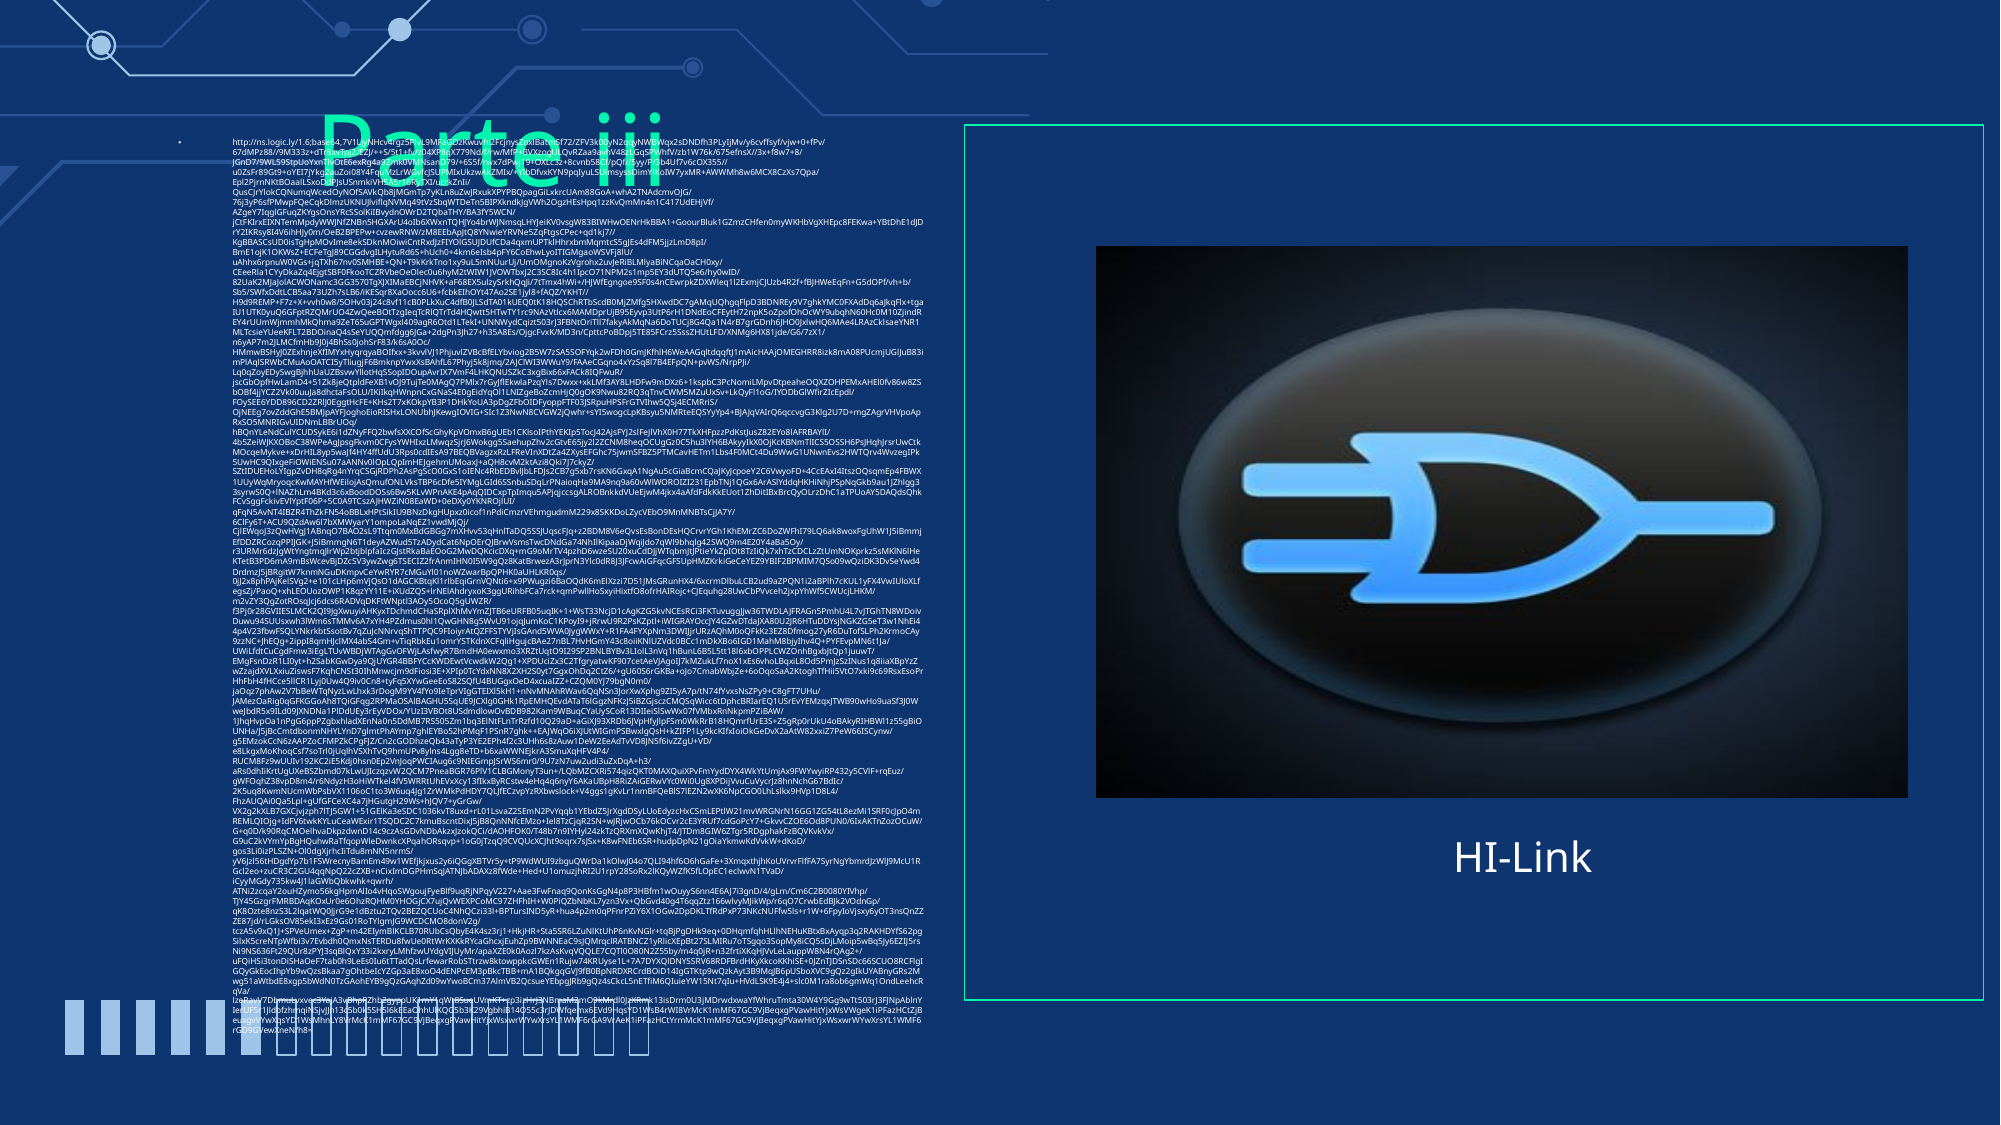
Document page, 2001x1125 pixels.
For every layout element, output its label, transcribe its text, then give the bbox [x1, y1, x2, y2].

text_box HI-Link [1438, 823, 1643, 888]
title Parte iii [315, 98, 926, 194]
subtitle http://ns.logic.ly/1.6;base64,7V1LjyNHcv4rgz5PlvL9MFaGDzKwuvhi2FcjnysZoxlBatmSf72/ZFV3k00yN2qqyNWBWqx2sDNDfh3PLyIjMv/y6cvffsyf/vjw+0+fPv/67dMPz88//9M333z+dTr8xvTpj2/EZJ/++S/5t1+fv/z04XP8qX779Nd/f/rw/MfP+BVXzogULQvRZaa9avhV48zLGqSPWhfV/zb1W76k/675efnsX//3x+f8w7+8/JGnD7/9WL59StpUoYxnTlvOtE6exRg4a9Zmk0VMNsanD79/+6S5f/rwx7dPwj19+OXLc3z+8cvnb58Cf/pQf//5yy/P/3b4Uf7v6cOX355//u0ZsFr89Gt9+oYEI7jYkg2auZoi08Y4FquMzLrWGvfcJSUPMIxUkzwAkZMIx/+YIbDfvxKYN9pqIyuLSUimsyssOimYlKoIW7yxMR+AWWMh8w6MCX8CzXs7Qpa/Epl2PjrnNKtBOaalLSxoDdPJsUSnmkiVH5A5r16RyTXI/ucrkZnIi/QusCJrYlokCQNumqWcedOyNOfSAVkQb8jMGmTp7yKLn8uZwJRxukXPYPBQpagGiLxkrcUAm88GoA+whA2TNAdcmvOJG/76j3yP6sfPMwpFQeCqkDlmzUKNUJlviflqNVMq49tVzSbqWTDeTn5BIPXkndkJgVWh2OgzHEsHpq1zzKvQmMn4n1C417UdEHjVf/AZgeY7IqglGFuqZKYgsOnsYRcSSolKiIBvydnOWrD2TQbaTHY/BA3fY5WCN/jCtFKIrxEIXNTemMpdyWWJNfZNBn5HGXArU4oIb6XWxnTQHJYo4brWJNmsqLHYJeiKV0vsgW83BIWHwOENrHkBBA1+GoourBluk1GZmzCHfen0myWKHbVgXHEpc8FEKwa+YBtDhE1dJDrY2IKRsy8I4V6ihHJy0m/OeB2BPEPw+cvzewRNW/zM8EEbApJtQ8YNwieYRVNe5ZqFtgsCPec+qd1kj7//KgBBASCsUD0isTgHpMOvIme8ekSDknMOiwiCntRxdJzFIYOlGSUJDUfCDa4qxmUPTklHhrxbmMqmtcS5gJEs4dFM5jjzLmD8pI/BmE1ojK1OKWsZ+ECFeTgJ89CGGdvgILHytuRd6S+hUch0+4km6eIsb4pFY6CoEhwLyoITIGMgaoWSVFj8lU/uAhhx6rpnuW0VGs+jqTXh67nv0SMHBE+QN+T9kKrkTno1xy9uL5mNUurUj/UmOMgnoKzVgrohx2uvJeRiBLMlyaBiNCqaOaCH0xy/CEeeRla1CYyDkaZq4EjgtSBF0FkooTCZRVbeOeOlec0u6hyM2tWIW1JVOWTbxJ2C3SC8Ic4h1IpcO71NPM2s1mp5EY3dUTQ5e6/hy0wID/82UaK2MJaJolACWONamc3GG3570TgXJXIMaEBCjNHVK+aF68EX5ulzySrkhQqJi/7tTmx4hWi+/HJWfEgngoe9SF0s4nCEwrpkZDXWleq1l2ExmjCJUzb4R2f+fBJHWeEqFn+G5dOPf/vh+b/Sb5/SWfxDdtLCB5aa73UZh7sLB6/iKESqr8XaOocc6U6+fcbkEIhOYt47Ao2SE1jyl8+fAQZ/YKHT//H9d9REMP+F7z+X+vvh0w8/5OHv03j24c8vf11cB0PLkXuC4dfB0JLSdTA01kUEQ0tK18HQSChRTbScdB0MjZMfg5HXwdDC7gAMqUQhgqFlpD3BDNREy9V7ghkYMC0FXAdDq6aJkqFlx+tgaIU1UTK0yuQ6GFptRZQMrUO4ZwQeeBOtTzgIeqTcRlQTrTd4HQwtt5HTwTY1rc9NAzVtlcx6MAMDprUjB95Eyvp3UtP6rH1DNdEoCFEytH72npK5oZpofOhOcWY9ubqhN60Hc0M10ZjindREY4rUUmWjmmhMkQhma9ZeT65uGPTWgxl409agR6Otd1LTekI+UNNWydCqizt503rJ3FBNtOriTll7fakyAkMqNa6DoTUCj8G4Qa1N4rB7grGDnh6JHO0JxlwHQ6MAe4LRAzCklsaeYNR1MLTcsieYUeeKFLT2BDOinaQ4sSeYUQQmfdgg6JGa+2dgPn3Jh27+h35A8Es/OjgcFvxK/MD3n/CpttcPoBDpj5TE85FCrz5SssZHUtLFD/XNMg6HX81jde/G6/7zX1/n6yAP7m2JLMCfmHb9J0j4BhSs0johSrF83/k6sA0Oc/HMmwBSHyJ0ZExhnjeXfIMYxHyqrqyaBOIfxx+3kvvlVJ1PhjuvlZVBcBfELYbviog2B5W7zSA5SOFYqk2wFDh0GmJKfhlH6WeAAGqltdqqftJ1mAicHAAjOMEGHRR8izk8mA08PUcmjUGlJuB83imPlAqlSRWbCMuAoOATCI5yTliugjF6BmknpYwxXsBAhfL67Phyj5k8jmq/2AJClWI3WWuY9/FAAeCGqno4xYzSq8l7B4EFpQN+pvWS/NrpPJi/Lq0qZoyEDySwgBjhhUaUZBsvwYllotHqSSopIDOupAvrIX7VmF4LHKQNUSZkC3xgBix66xFACk8IQFwuR/jscGbOpfHwLamD4+51Zk8jeQtpldFeXB1vOJ9TujTe0MAgQ7PMlx7rGyJflEkwlaPzqYls7Dwxx+xkLMf3AY8LHDFw9mDXz6+1kspbC3PcNomiLMpvDtpeaheOQXZOHPEMxAHEl0fv86w8ZSbOBf4jjYCZ2Vk00uuJa8dhctaFsOLU/IKiIkqHWnpnCxGNaS4E0gEidYqOl1LNIZgeBoZcmHjQ0gOK9Nwu82RQ3qTnvCWM5MZuUxSv+LkQyFl1oG/IYODbGlWfirZIcEpdl/FOySEE6YDD896CD2ZRlJ0EggtHcFE+KHs2T7xKOkpYB3P1DHkYoUA3pDgZFbOIDFyoppFTF03JSRpuHPSFrGTVIhw5QSj4ECMRriS/OjNEEg7ovZddGhE5BMJpAYFJoghoEioRISHxLONUbhJKewgIOVIG+SIc1Z3NwN8CVGW2jQwhr+sYI5wogcLpKBsyu5NMRteEQSYyYp4+BJAJqVAIrQ6qccvgG3Klg2U7D+mgZAgrVHVpoApRxSO5MNRIGvUIDNmLBBrUOq/hBQnYLeNdCulYCUDSykE6i1dZNyFFQ2bwfsXXCOfScGhyKpVOmxB6gUEb1CKlsoIPthYEKIp5TocJ42AjsFYJ2slFeJlVhX0H77TkXHFpzzPdKstJusZ82EYo8lAFRBAYlI/4b5ZeiWJKXOBoC38WPeAgJpsgFkvm0CFysYWHIxzLMwqzSjrJ6Wokgg5SaehupZhv2cGtvE65jy2l2ZCNM8heqOCUgGz0C5hu3lYH6BAkyyIkX0OjKcKBNmTlICS5OSSH6PsJHqhJrsrUwCtkMOcqeMykve+xDrHIL8yp5waJf4HY4ffUdU3Rps0cdIEsA97BEQBVagzxRzLFReVInXDtZa4ZXysEFGhc75jwmSFBZ5PTMCavHETm1Lbs4F0MCt4Du9WwG1UNwnEvs2HWTQrv4WvzegIPk5UwHC9QIxgeFiOWiENSu07aANNv0lOpLQpImHEJgehmUMoaxJ+aQH8cvM2ktAzi8Qki7J7ckyZ/SZtIDUEHoLYIgpZvDH8qRg4nYrqCSGjRDPh2AsPgScO0GxS1oIENc4RbEDBvlJbLFDJs2CB7g5xb7rsKN6GxqA1NgAu5cGiaBcmCQaJKyJcpoeY2C6VwyoFD+4CcEAxI4ItszOQsqmEp4FBWX1UUyWqMryoqcKwMAYHfWEilojAsQmufONLVksTBP6cDfe5IYMgLGId6SSnbuSDqLrPNaioqHa9MA9nq9a60vWlWOROIZI231EpbTNj1QGx6ArASlYddqHKHiNhjPSpNqGkb9au1JZhlgg33syrwS0Q+lNAZhLm4BKd3c6xBoodDOSs6Bw5KLvWPnAKE4pAqQIDCxpTpImqu5APjqjccsgALROBnkkdVUeEjwM4jkx4aAfdFdkKkEUot1ZhDitIBxBrcQyOLrzDhC1aTPUoAY5DAQdsQhkFCvSggFckivEVlYptF06P+5C0A9TCszAJHWZiN08EaWD+0eDXy0YKNROjlUI/qFqN5AvNT4IBZR4ThZkFN54oBBLxHPtSikIU9BNzDkgHUpxz0icof1nPdiCmzrVEhmgudmM229x8SKKDoLZycVEbO9MnMNBTsCjJA7Y/6ClFy6T+ACU9QZdAw6l7bXMWyarY1ompoLaNqEZ1vwdMjQj/CjlEWqoJ3zQwHVgJ1ABnqO7BAO2sL9Ttqm0MxBdGBGg7mXHvv53qHnlTaDQ5SSJUqscFJq+z2BDM8V6eQvsEsBonDEsHQCrvrYGh1KhEMrZC6DoZWFhI79LQ6ak8woxFgUhW1J5iBmmjEfDDZRCozqPPIJGK+J5iBmmgN6T1deyAZWud5TzADydCat6NpOErQJBrwVsmsTwcDNdGa74NhIlKipaaDjWqiJdo7qWl9bhqlg42SWQ9m4E20Y4aBa5Oy/r3URMr6dzJgWtYngtmqJlrWp2btjblpfaIczGJstRkaBaEOoG2MwDQKcicDXq+mG9oMrTV4pzhD6wzeSU20xuCdDJjWTqbmJtJPtieYkZpIOt8TzIiQk7xhTzCDCLzZtUmNOKprkz5sMKlN6lHeKTetB3PD6mA9mBsWcevBjDZcSV3ywZwg6TSECIZ2frAnmIHN0I5W9gQz8KatBrwezA3rJprN3Ylc0dR8J3JFcwAiGFqcGFSUpHMZKrkiGeCeYEZ9YBIF2BPMIM7QSo09wQziDK3DvSeYwd4DrdmzJ5jBRgitW7knmNGuDKmpvCeYwRYR7cMGuYl01noWZwarBpQPHK0aUHLKR0qs/0jJ2x8phPAjKelSVg2+e101cLHp6mVjQsO1dAGCKBtqKl1rlbEqiGrnVQNti6+x9PWugzi6BaOQdK6mElXzzi7D51JMsGRunHX4/6xcrmDlbuLCB2ud9aZPQN1i2aBPlh7cKUL1yFX4VwIUloXLfegsZj/PaoQ+xhLEOUozOWP1K8qzYY11E+iXUdZQS+lrNElAhdryxoK3ggURihbFCa7rck+qmPwllHoSxyiHixtfO8ofrHAIRojc+CJEquhg28UwCbPVvceh2jxpYhWf5CWUcjLHKM/m2vZY3QgZotROsqJcj6dcs6RADVqDKFtWNptl3AOy5OcoQ5gUWZR/f3Pj0r28GVIIESLMCK2QI9JgXwuyiAHKyxTDchmdCHaSRplXhMvYmZJTB6eURFB05uqIK+1+WsT33NcjD1cAgKZG5kvNCEsRCi3FKTuvuggJjw36TWDLAJFRAGn5PmhU4L7vJTGhTN8WDoivDuwu94SUUsxwh3lWm6sTMMv6A7xYH4PZdmus0hl1QwGHN8g5WvU91ojqJumKoC1KPoyI9+jRrwU9R2PsKZptl+iWIGRAYOccJY4GZwDTdaJXA80U2JR6HTuDDYsjNGKZG5eT3w1NhEi44p4V23fbwFSQLYNkrkbtSsotBv7qZuJcNNrvqShTTPQC9FIoiyrAtQZFFSTYVjIsGAnd5WVA0JygWWxY+R1FA4FYXpNm3DWIJjrURzAQhM0oQFkKz3EZ8Dfmog27yR6DuTofSLPh2KrmoCAy9zzNC+JhEQg+2ippI8qmHJclMX4abS4Gm+vTiqRbkEu1omrYSTKdnXCFqliHgujcBAe27nBL7HvHGmY43c8oiiKNlUZVdc0BCc1mDkXBo6IGD1MahM8bjyIhv4Q+PYFEvpMN6t1Ja/UWiLfdtCuCgdFmw3iEgLTUvWBDjWTAgGvOFWjLAsfwyR7BmdHA0ewxmo3XRZtUqtO9I29SP2BNLBYBv3LIolL3nVq1hBunL6B5L5tt18l6xbOPPLCWZOnhBgxbJtQp1juuwT/EMgFsnDzR1LI0yt+h2SabKGwDya9QjUYGR4BBFYCcKWDEwtVcwdkW2Qg1+XPDUciZx3C2TfgryatwKF907cetAeVJAgoIJ7kMZukLf7noX1xEs6vhoLBqxiL8Od5PmJzSzINus1q8iiaXBpYzZwZzajdXVLXxiuZiswsF7KqhCNSt30IhMnwcjm9dFiosi3E+XPIp0TcYdxNN8X2XH2S0yt7GgxOhDq2CtZ6/+gU60S6rGKBa+oJo7CmabWbjZe+6oOqoSaA2KtoghTfHii5VtO7xki9c69RsxEsoPrHhFbH4fHCce5llCR1Lyj0Uw4Q9iv0Cn8+tyFq5XYwGeeEoS82SQfU4BUGgxOeD4xcuaIZZ+CZQM0YJ79bgN0m0/jaOqz7phAw2V7bBeWTqNyzLwLhxk3rDogM9YV4fYo9IeTprVIgGTEIXl5kH1+nNvMNAhRWav6QqNSn3JorXwXphg9ZI5yA7p/tN74fYvxsNsZPy9+C8gFT7UHu/JAMezOaRig0qGFKGGoAh8TQiGFqg2RPMaOSAlBAGHU5SqUE9JCXlg0GHk1RpEMHQEvdATaT6lGgzNFKzJ5iBZGjsczCMQSqWicc6tDphcBRIarEQ1USrEvYEMzqxJTWB90wHo9uaSf3J0WweJbdR5x9ILd09JXNDNa1PlDdUEy3rEyVDOx/YUzI3VBOt8USdmdlowOvBDB982Kam9WBuqCYaUySCoR13DIIeiSlSwWx07fVMbxRnNkpmPZiBAW/1JhqHvpOa1nPgG6ppPZgbxhladXEnNa0n5DdMB7RS505Zm1bq3ElNtFLnTrRzfd10Q29aD+aGiXJ93XRDb6JVpHfyJlpFSm0WkRrB18HQmrfUrE3S+Z5gRp0rUkU4oBAkyRIHBWl1z55gBiOUNHa/J5jBcCmtdbonmNHYLYnD7glmtPhAYmp7ghlEYBo52hPMqF1PSnR7ghk++EAJWqO6iXJUtWIGmPSBwxlgQsH+kZIFP1Ly9kcKIfxIoiOkGeDvX2aAtW82xxiZ7PeW66ISCynw/g5EMzokCcN6zAAPZoCFMPZkCPgFJZ/Cn2cGODhzeQb43aTyP3YE2EPh4f2c3UHh6s8zAuw1DeW2EeAdTvVD8JN5f6ivZZgU+VD/e8LkgxMoKhoqCsf7soTrl0jUqlhVSXhTvQ9hmUPv8ylns4Lgg8eTD+b6xaWWNEjkrA3SmuXqHFV4P4/RUCM8Fz9wUUIv192KC2iE5Kdj0hsn0Ep2VnJoqPWCIAug6c9NIEGmpJSrWS6mr0/9U7zN7uw2udi3uZxDqA+h3/aRs0dhIiKrtUgUXeBSZbmd07kLwUJIczqzvW2QCM7PneaBGR76PlV1CLBGMonyT3un+/LQbMZCXRi574qizQKT0MAXQuiXPvFmYydDYX4WkYtUmjAx9FWYwyiRP432y5CVlF+rqEuz/gWFOqhZ38vpD8m4/r6NdyzH3oHiWTkel4fV5WRRtUhEVxXcy13fIkxByRCstw4eHq4q6nyY6AKaUBpH8RiZAiGERwVYc0Wi0Ug8XPDijVvuCuVycrJz8hnNchG67BdIc/2K5uq8KwmNUcmWbPsbVX1106oC1to3W6uq4Jg1ZrWMkPdHDY7QLJfECzvpYzRXbwslock+V4ggs1gKvLr1nmBFQeBlS7lEZN2wXK6NpCGO0LhLslkx9HVp1D8L4/FhzAUQAi0Qa5Lpl+gUfGFCeXC4a7jHGutgH29Ws+hJQV7+yGrGw/VX2g2kXLB7GXCjvjzph7lTJ5GW1+51GElKa3eSDC1036kvT8uxd+rL01LsvaZ2SEmN2PvYqqb1YEbdZ5JrXgdDSyLUoEdyzcHxCSmLEPtlW21mvWRGNrN16GG1ZG54tL8ezMi1SRF0cJpO4mREMLQIOjg+IdFV6twkKYLuCeaWExir1TSQDC2C7kmuBscntDixJ5jB8QnNNfcEMzo+Iel8TzCjqR2SN+wJRjwOCb76kOCvr2cE3YRUf7cdGoPcY7+GkvvCZOE6Od8PUN0/6IxAKTnZozOCuW/G+q0D/k90RqCMOelhvaDkpzdwnD14c9czAsGDvNDbAkzxJzokQCi/dAOHFOK0/T48b7n9IYHyl24zkTzQRXmXQwKhjT4/JTDm8GIW6ZTgr5RDgphakFzBQVKvkVx/G9uC2kVYmYpBgHQuhwRaTfqopWleDwnkcXPqahORsqvp+1oG0jTzqQ9CVQUcXCJht9oqrx7sJSx+K8wFNEb6SR+hudpDpN21gOiaYkmwKdVvkW+dKoD/gos3Li0izPLSZN+Ol0dgXjrhcIiTdu8mNN5nrmS/yV6Jzl56tHDgdYp7b1FSWrecnyBamEm49w1WEfjkjxus2y6iQGgXBTVr5y+tP9WdWUI9zbguQWrDa1kOlwJ04o7QLI94hf6O6hGaFe+3XmqxthjhKoUVrvrFlfFA7SyrNgYbmrdJzWlJ9McU1RGcl2eo+zuCR3C2GU4qqNpQ22cZXB+nCixImDGPHmSqJATNJbADAXz8fWde+Hed+U1omuzjhRI2U1rpY28SoRx2lKQyWZfK5fLOpEC1eclwvN1TVaD/iCyyMGdy735kw4J1laGWbQbkwhk+qwrh/ATNi2zcqaY2ouHZymo56kgHpmAlIo4vHqoSWgoujFyeBlf9uqRjNPqyV227+Aae3FwFnaq9QonKsGgN4p8P3HBfm1wOuyyS6nn4E6AJ7i3gnD/4/gLm/Cm6C2B0080YIVhp/TJY45GzgrFMRBDAqKOxUr0e6OhzRQHM0YHOGjCX7ujQvWEXPCoMC97ZHFhIH+W0PiQZbNbKL7yzn3Vx+QbGvd40g4T6qqZtz166wlvyMJikWp/r6qO7CrwbEdBJk2VOdnGp/qK8Ozte8nzS3L2lqatWQ0JjrG9e1dBztu2TQv2BEZQCUoC4NhQCzi33l+BPTursIND5yR+hua4p2m0qPFnrPZiY6X1OGw2DpDKLTfRdPxP73NKcNUFfw5ls+r1W+6FpyIoVjsxy6yOT3nsQnZZZE87jd/rLGksOV85ekI3xEz9Gs01RoTYlgmJG9WCDCMO8donV2g/tczA5v9xQ1J+SPVeUmex+ZgP+m42EIymBlKCLB70RUbCsQbyE4K4sz3rj1+HkjHR+Sta5SR6LZuNlKtUhP6nKvNGlr+tqBjPgDHk9eq+0DHqmfqhHLlhNEHuKBtxBxAyqp3q2RAKHDYfS62pgSilxK5creNTpWfbi3v7Evbdh0QmxNsTERDu8fwUe0RtWrKXKkRYcaGhcxjEuhZp9BWNNEaC9sJQMrqclRATBNCZ1yRlicXEpBt27SLMIRu7oTSgqo3SopMy8iCQ5sDjLMoip5wBq5Jy6EZIJ5rsNi9NS636Ft29QUr8zPYJ3sqBlQxY33i2kxryLMhfzwUYdgVIJUyMr/apaXZE0k0Aozl7kzAsKvqVQQLE7CQTl0O80N2Z55by/m4q0jR+n32frtiXKqHJVvLeLauppW8N4rQAg2+/uFQiHSi3tonDiSHaOeF7tab0h9LeEs0Iu6tTTadQsLrfewarRobSTtrzw8ktowppkcGWEn1Rujw74KRUyse1L+7A7DYXQlDNYSSRV68RDFBrdHKyXkcoKKhiSE+0JZnTJDSnSDc66SCUO8RCFlgIGQyGkEocIhpYb9wQzsBkaa7gOhtbeIcYZGp3aE8xoO4dENPcEM3pBkcTBB+mA1BQkgqGVJ9fB0BpNRDXRCrdBOiD14IgGTKtp9wQzkAyt3B9MqJB6pUSboXVC9gQz2gIkUYABnyGRs2Mwg51aWtbdE8xgp5bWdN0TzGAohEYB9gQzGAqhZd09wYwoBCm37AlmVB2QcsueYEbpgJRb9gQz4sCkcL5nETfiM6QIuieYW15Nt7qIu+HVdLSK9E4j4+slc0M1ra8ob6gmWq1OndLeehcRqVa/lzeRavV7DbmuLvxvec3YajA3vBhpPZhb2gyppUK1mY1qWt8SueUVmKT+zp3izHrJ3NBmaM2mO9kMrdl0JzXRmk13isDrm0U3jMDrwdxwaYfWhruTmta30W4Y9Gg9wTt503rJ3FJNpAblnYIerUF5r1JldbfzhmqiNSjvJJn13c5b0k5SH5l6kEEaOhhUlKQG5b3K29VgbhiB14O55c3rJDWfqemx6EVd9HqsYD1WsB4rWI8VrMcK1mMF67GC9VjBeqxgPVawHitYjxWsVWgeK1iPFazHCtZjBeuxgvVYwXqsYD1WsMhnLY8VrMcK1mMF67GC9VjBeqxgPVawHitYjxWsxwrWYwXrsYL1WMF6rGA9VrAeK1iPFazHCtYrmMcK1mMF67GC9VjBeqxgPVawHitYjxWsxwrWYwXrsYL1WMF6rGD9GVewXneN/h8= [157, 194, 926, 979]
picture [1095, 245, 1908, 799]
